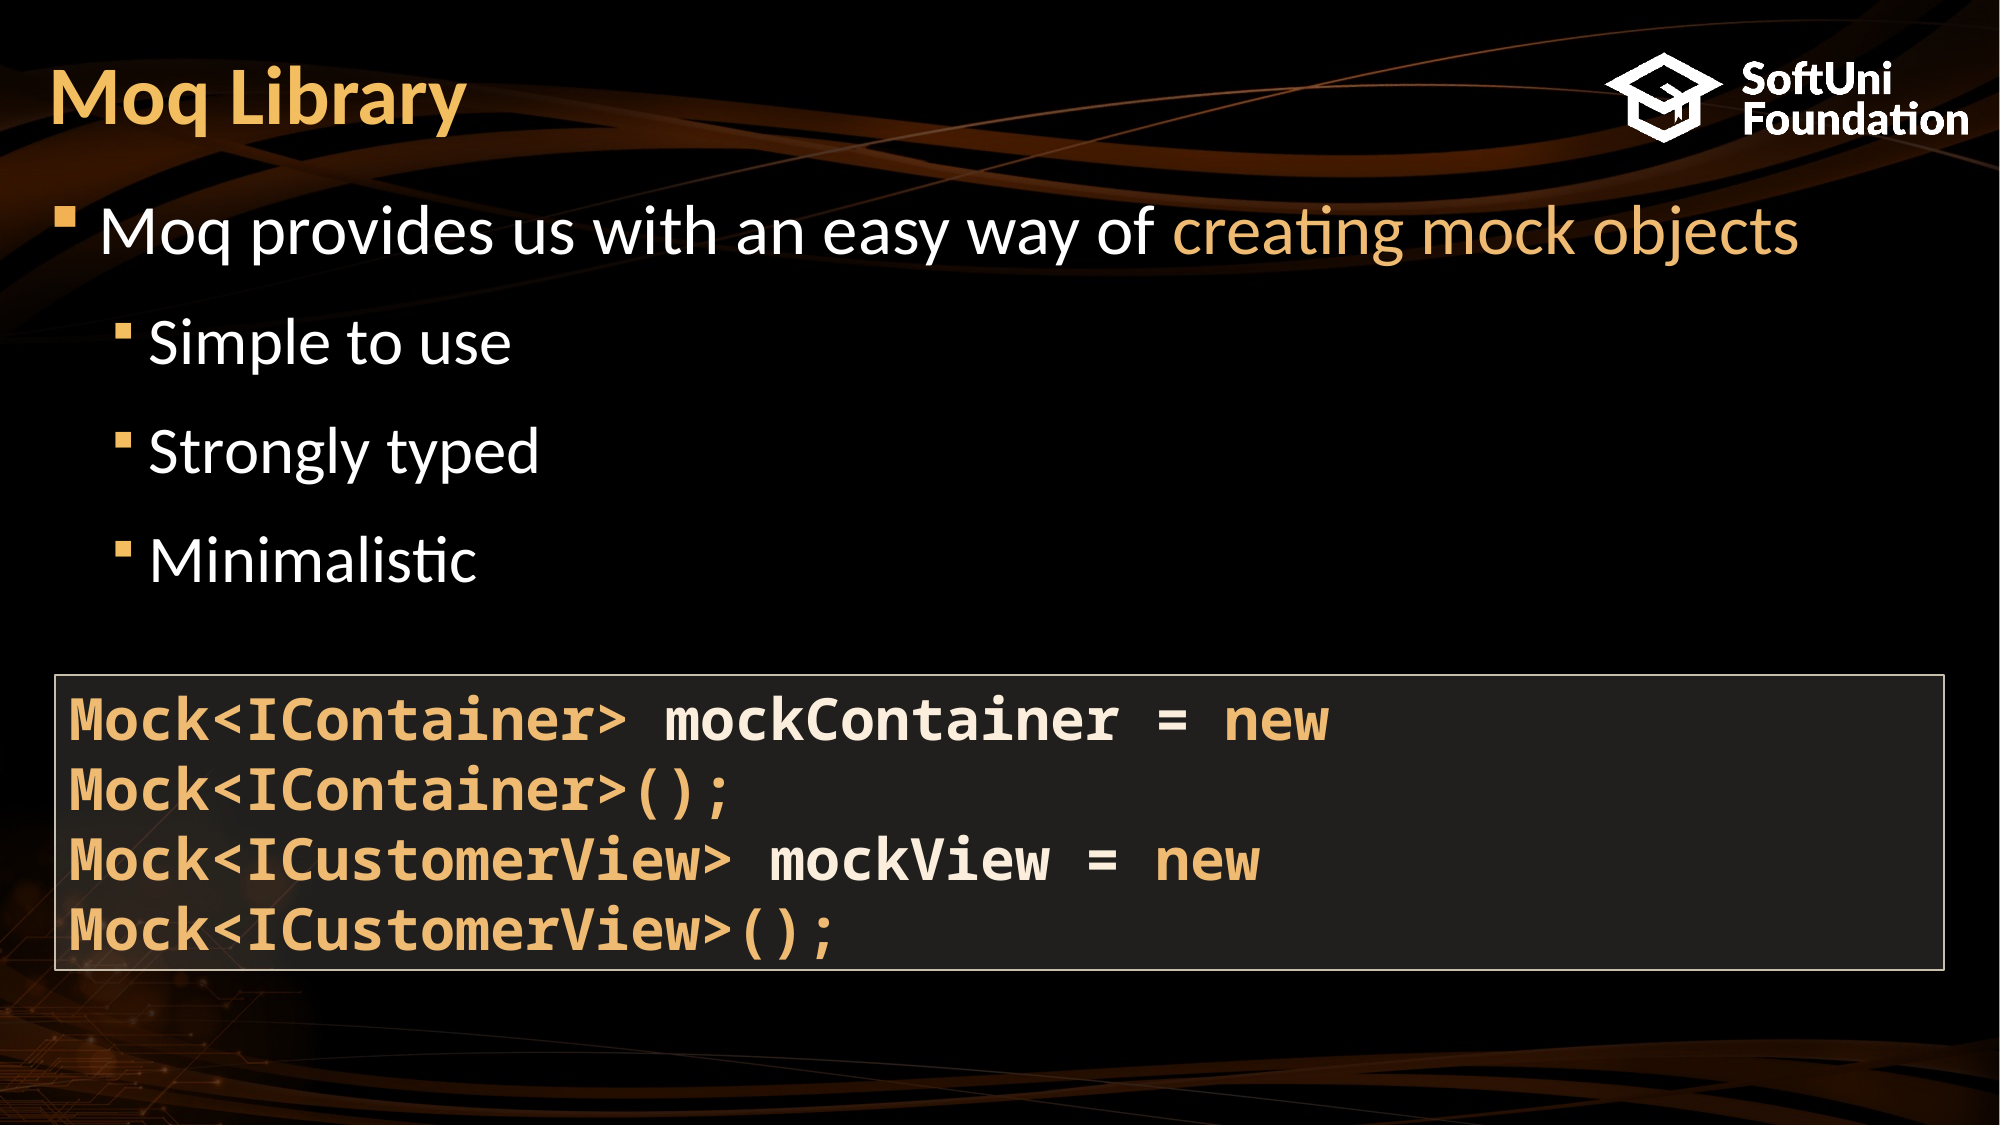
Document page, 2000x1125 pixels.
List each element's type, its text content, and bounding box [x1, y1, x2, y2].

list Moq provides us with an easy way of creating mock objects Simple to use Strongly typed Minimalistic [31, 173, 1968, 1088]
text_box Mock<IContainer> mockContainer = new Mock<IContainer>(); Mock<ICustomerView> mockView = new Mock<ICustomerView>(); [55, 674, 1944, 970]
picture [0, 0, 2000, 1125]
title Moq Library [30, 6, 1602, 189]
